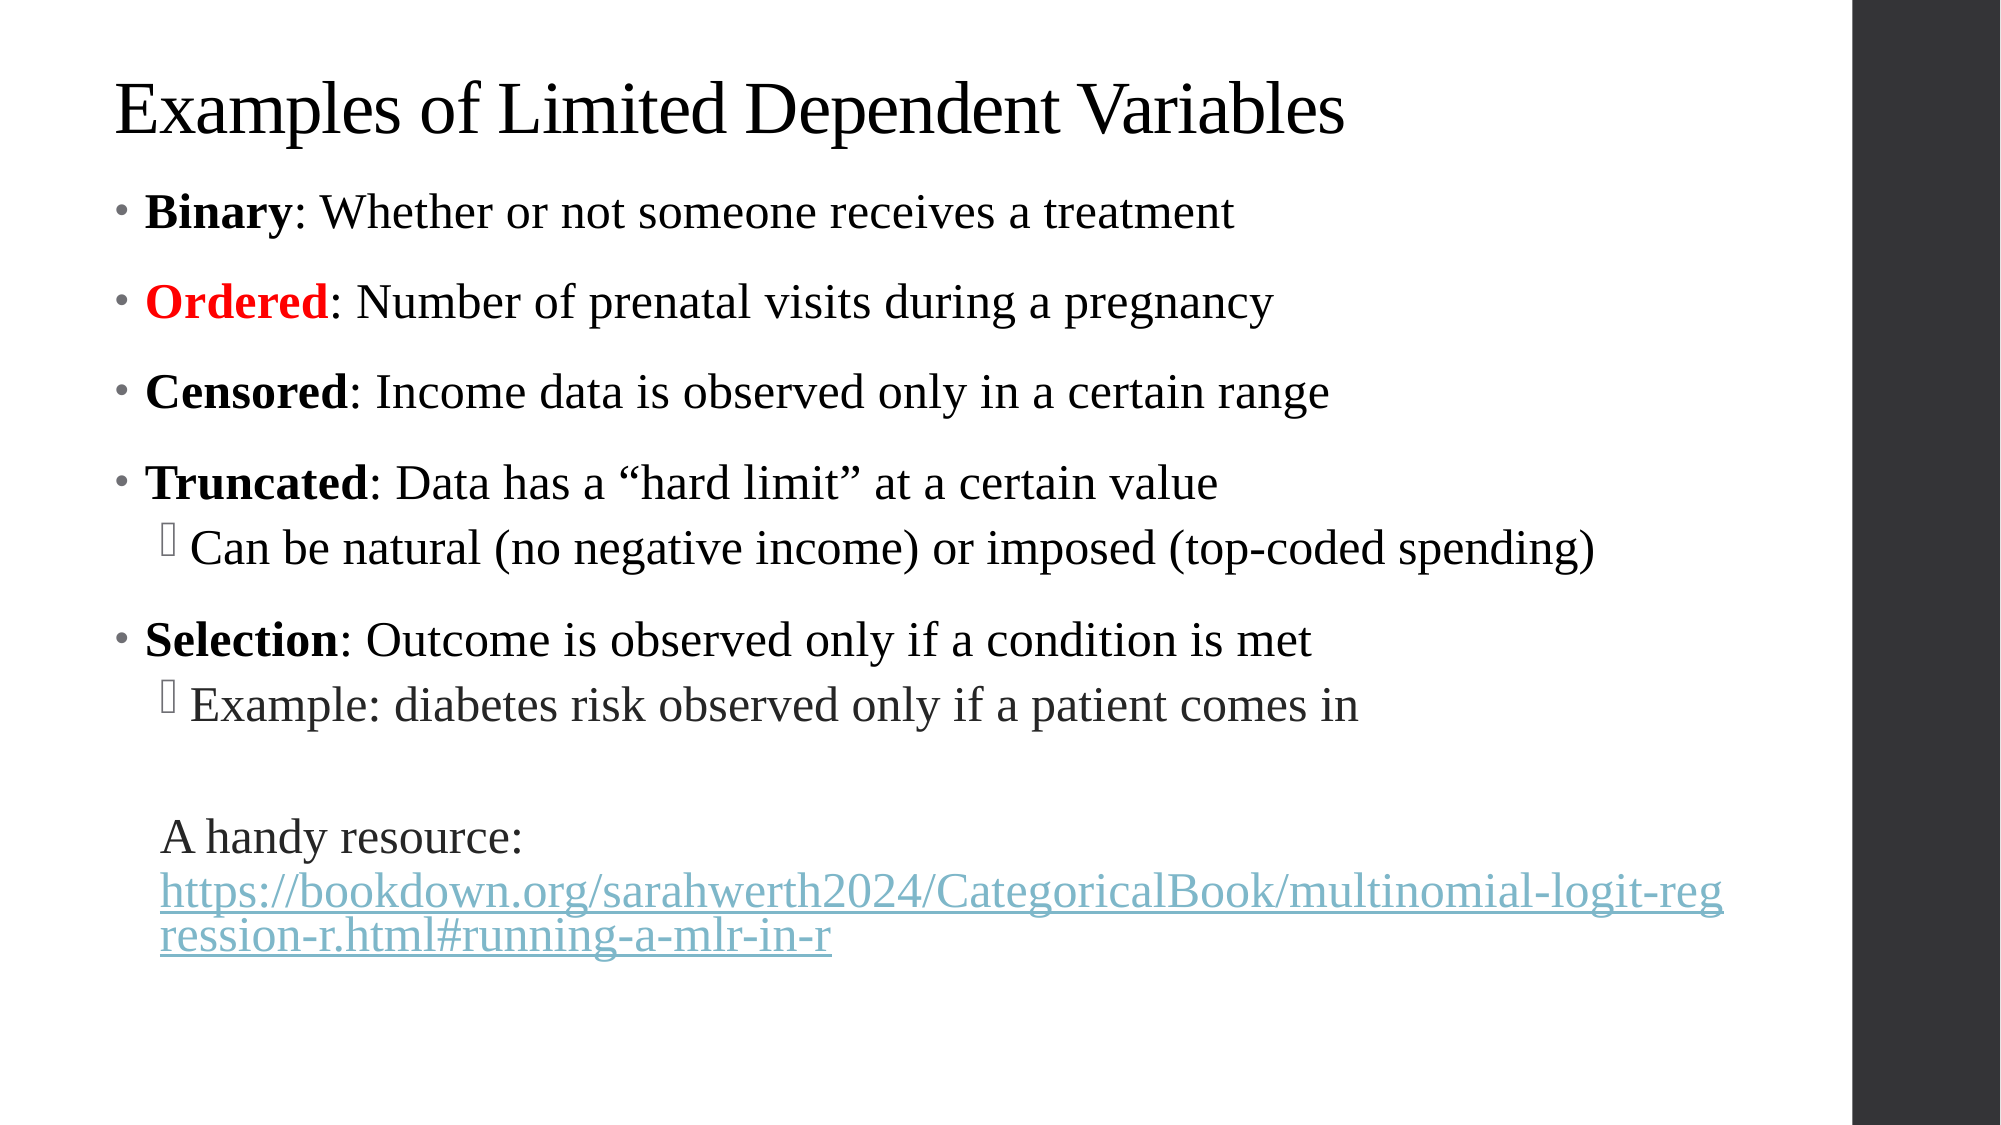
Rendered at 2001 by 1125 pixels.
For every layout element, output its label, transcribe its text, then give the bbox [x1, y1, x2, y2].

title Examples of Limited Dependent Variables [99, 55, 1813, 158]
